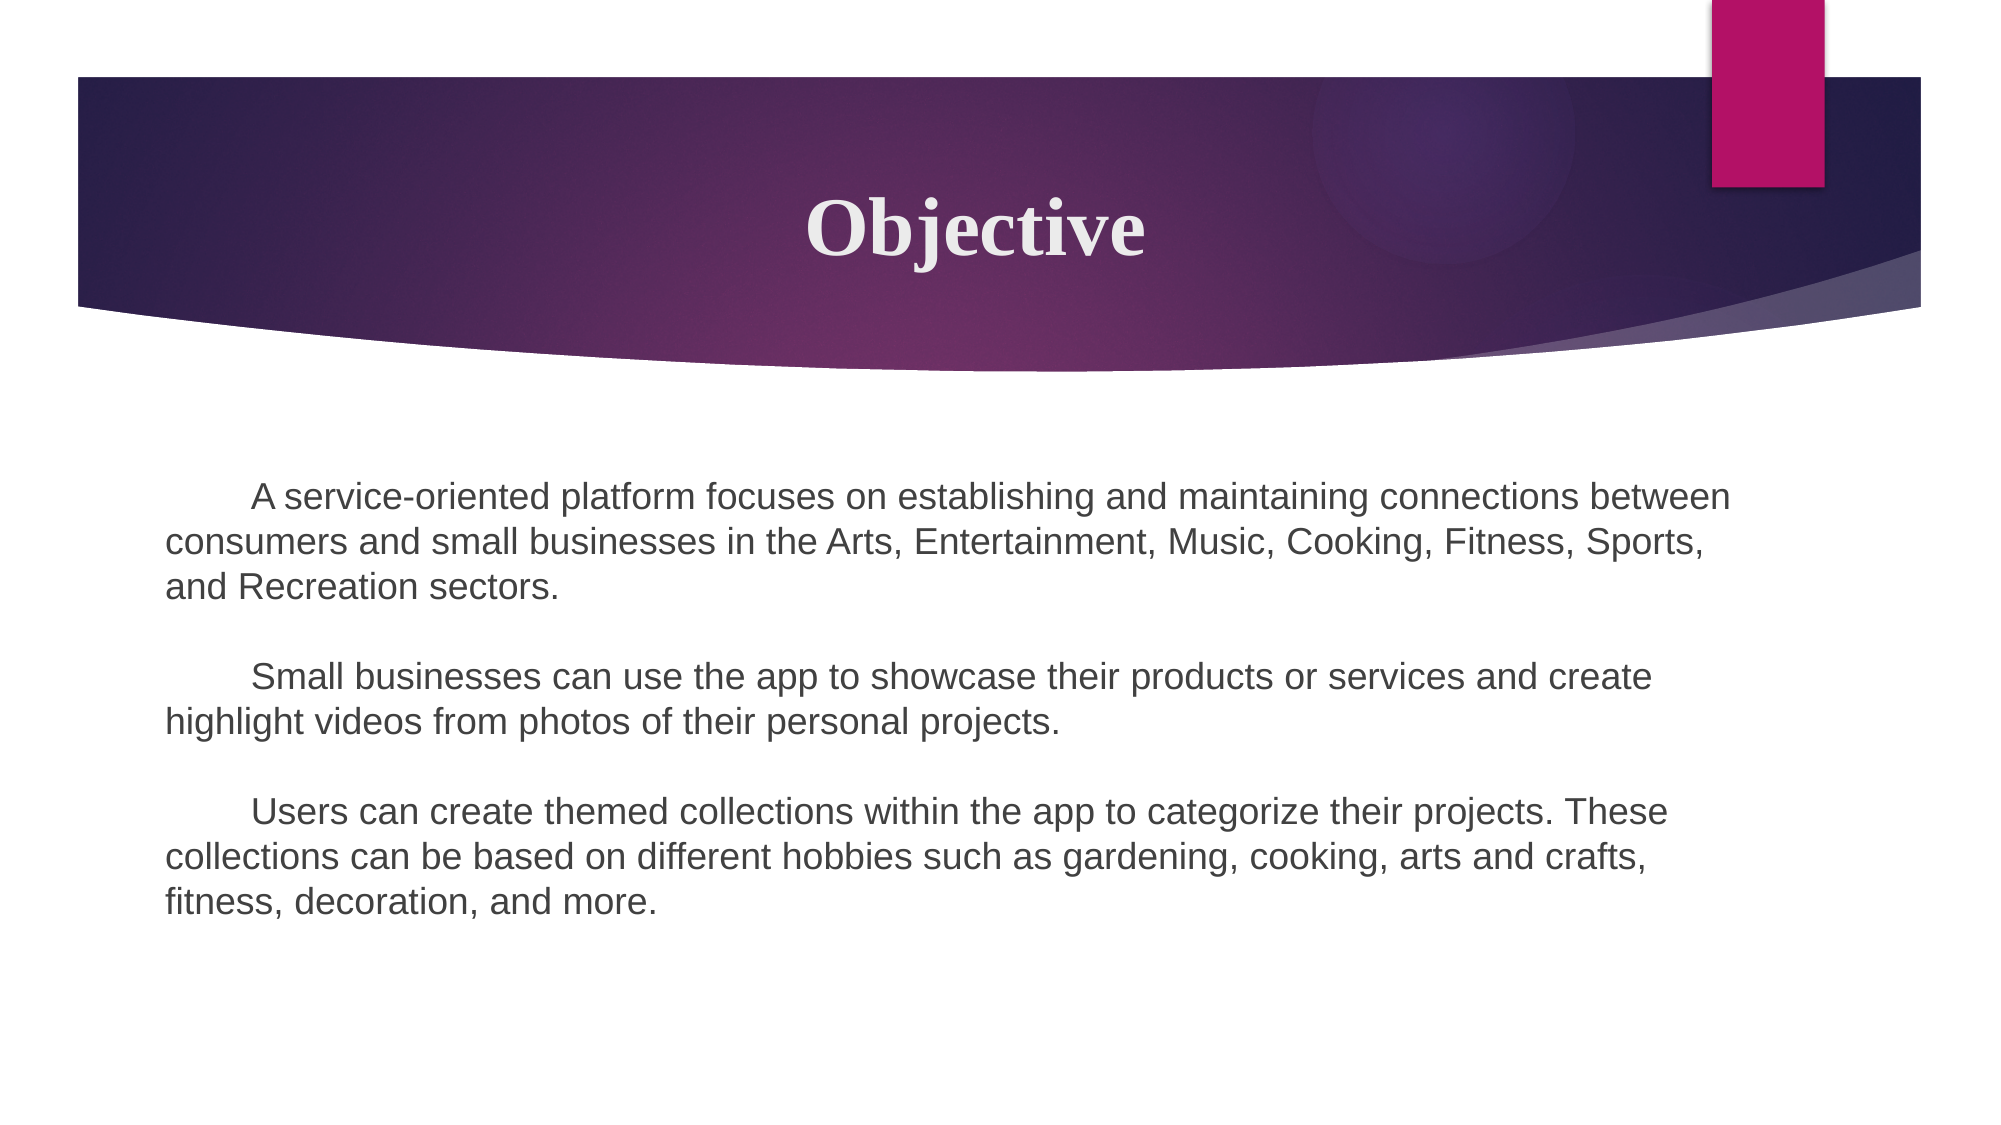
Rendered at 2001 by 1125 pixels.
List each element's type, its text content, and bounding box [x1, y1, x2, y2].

title Objective [150, 103, 1801, 341]
text_box A service-oriented platform focuses on establishing and maintaining connections between consumers and small businesses in the Arts, Entertainment, Music, Cooking, Fitness, Sports, and Recreation sectors. Small businesses can use the app to showcase their products or services and create highlight videos from photos of their personal projects. Users can create themed collections within the app to categorize their projects. These collections can be based on different hobbies such as gardening, cooking, arts and crafts, fitness, decoration, and more. [150, 464, 1752, 930]
